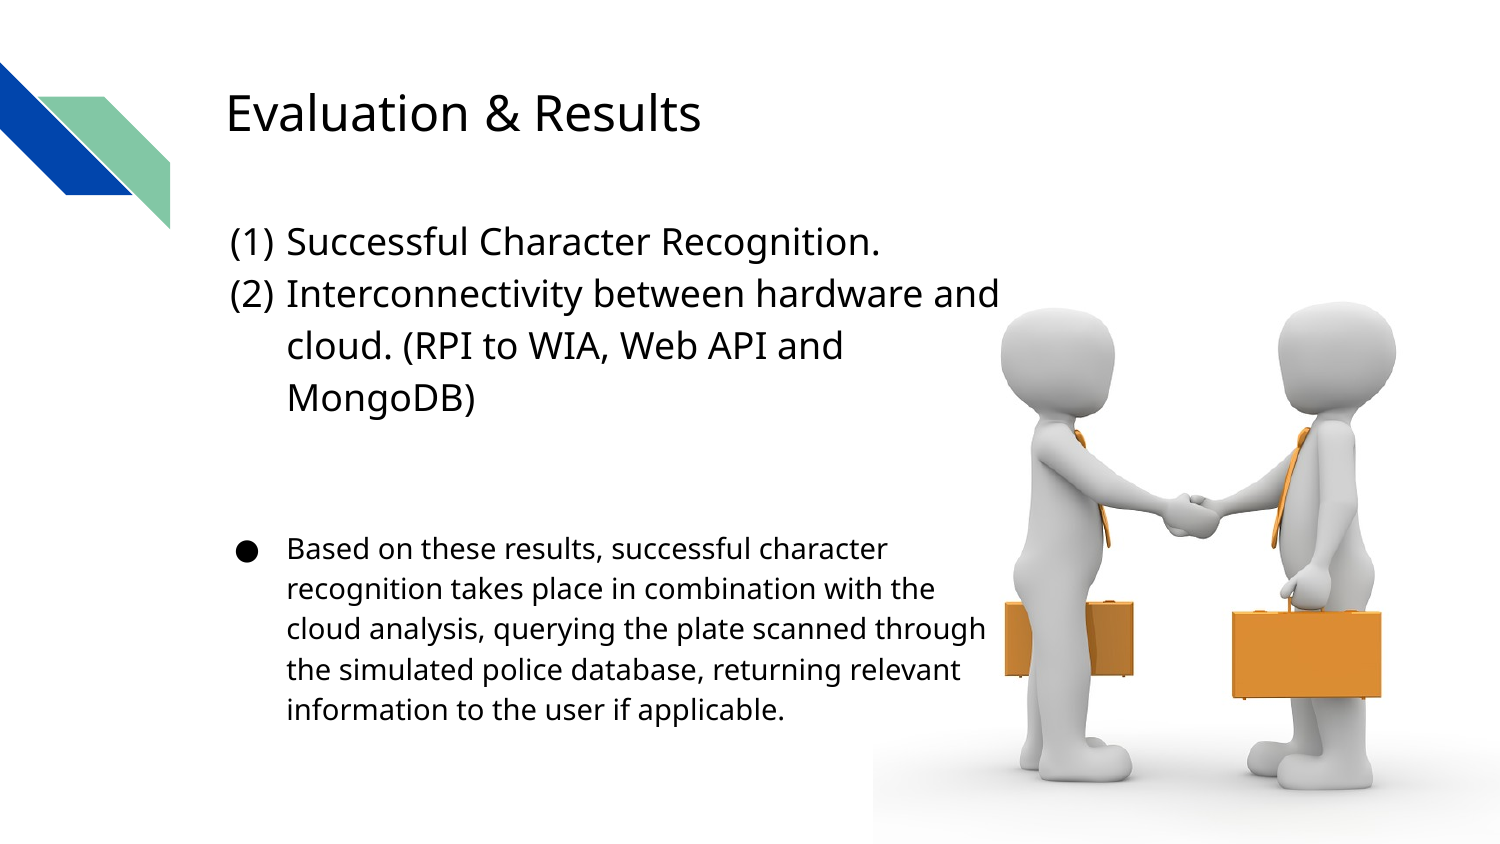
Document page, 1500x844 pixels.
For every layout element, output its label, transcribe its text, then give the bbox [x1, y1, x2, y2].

list Successful Character Recognition. Interconnectivity between hardware and cloud. (RPI to WIA, Web API and MongoDB) Based on these results, successful character recognition takes place in combination with the cloud analysis, querying the plate scanned through the simulated police database, returning relevant information to the user if applicable. [196, 196, 1024, 323]
title Evaluation & Results [210, 66, 1366, 215]
picture [872, 216, 1500, 844]
